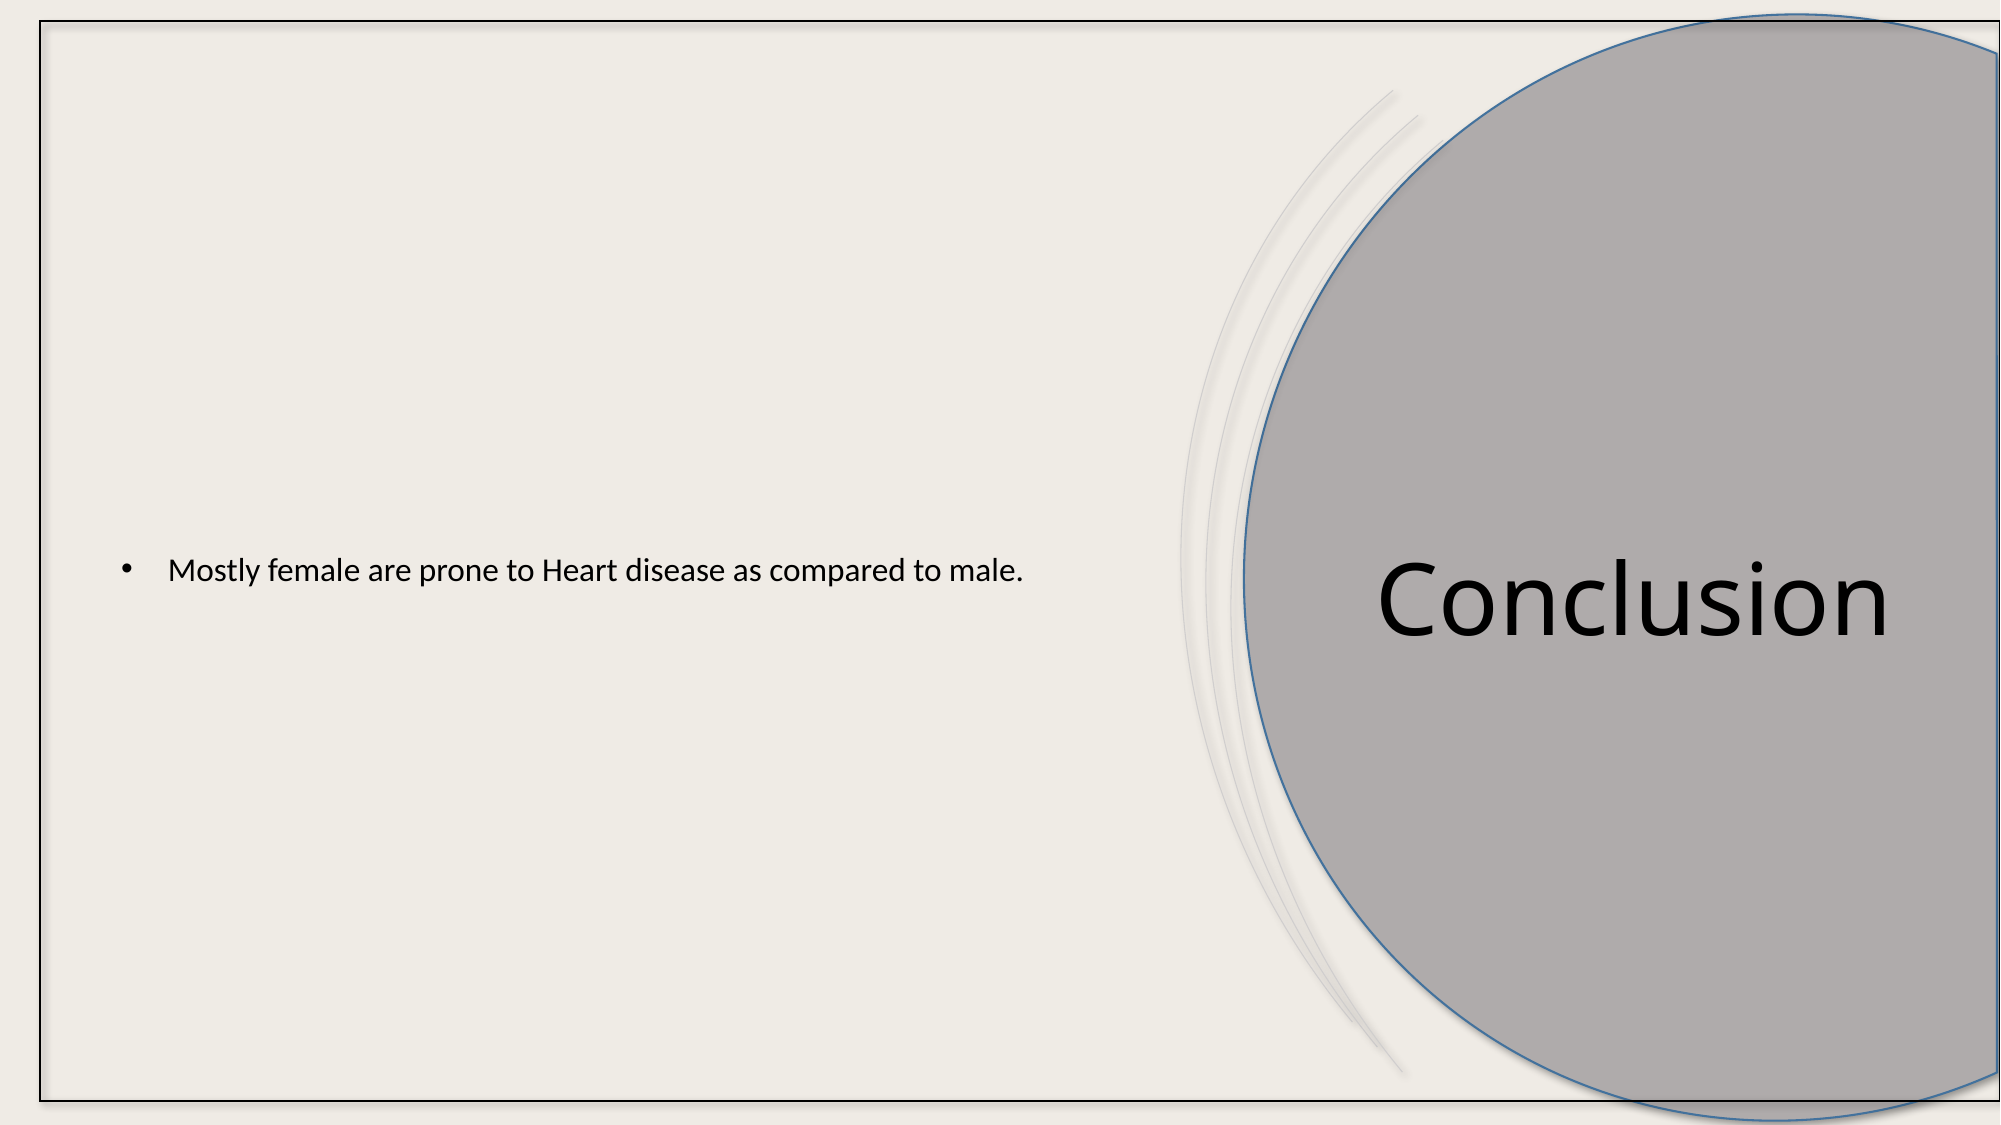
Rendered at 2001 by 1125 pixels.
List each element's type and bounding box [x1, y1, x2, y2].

text_box [39, 20, 2000, 1102]
text_box [1719, 13, 1874, 19]
text_box [1668, 1111, 1882, 1122]
